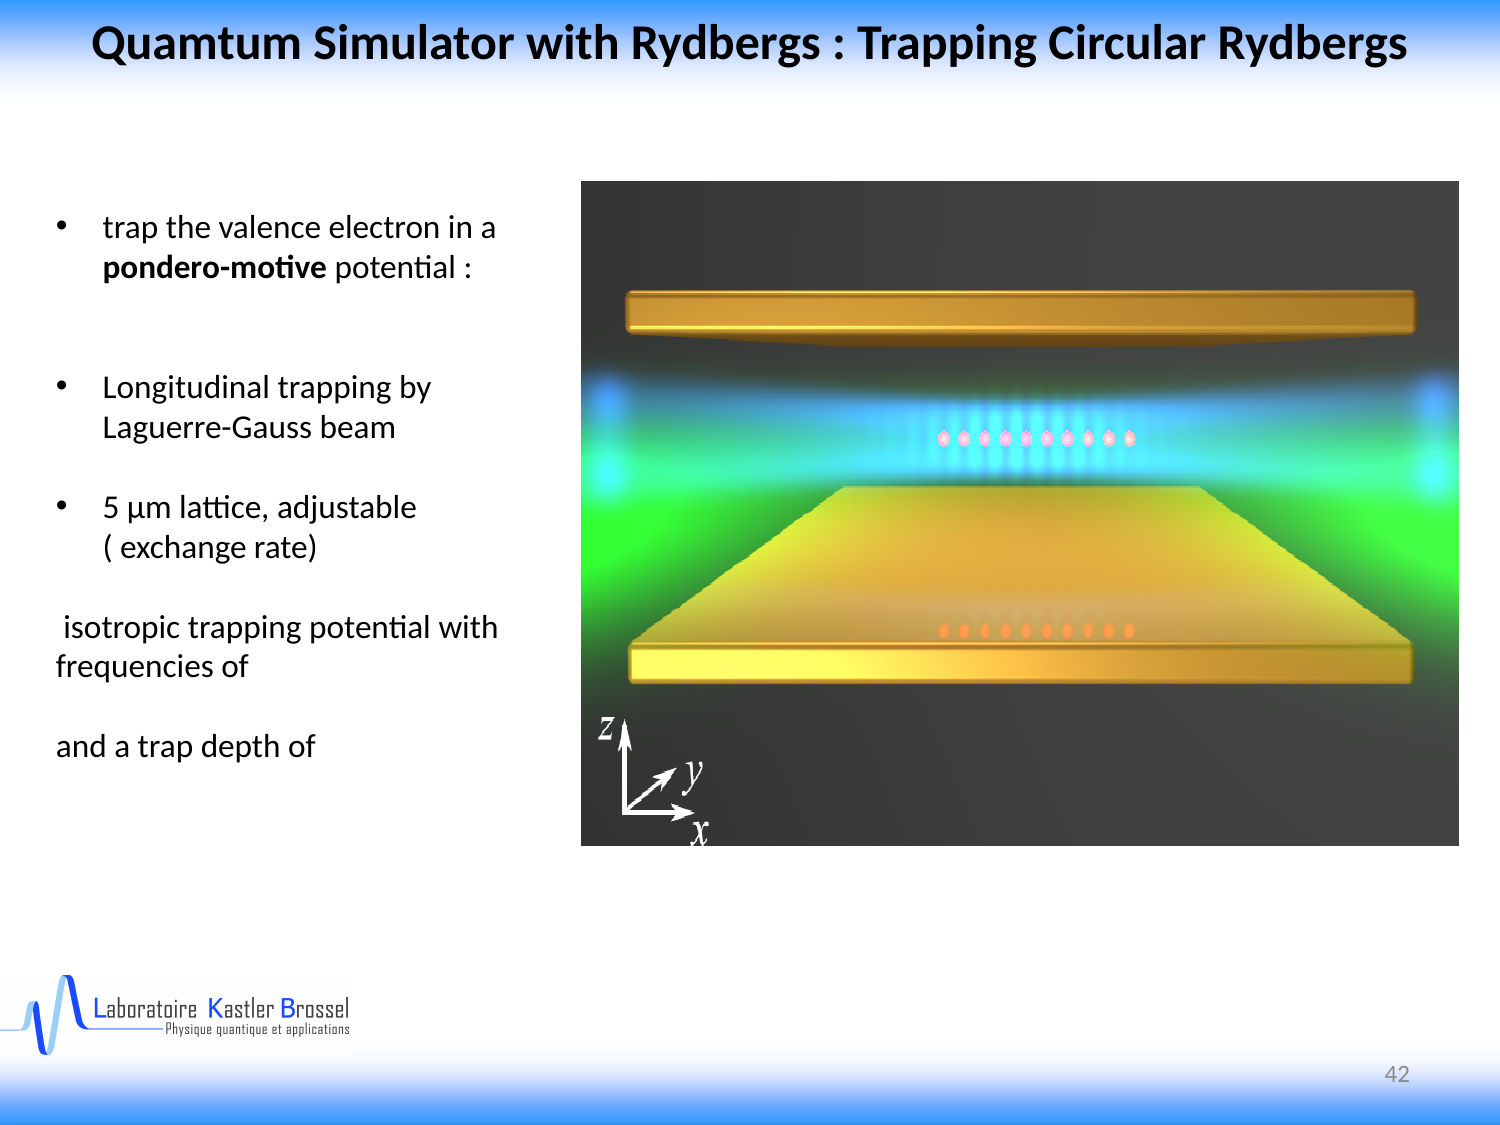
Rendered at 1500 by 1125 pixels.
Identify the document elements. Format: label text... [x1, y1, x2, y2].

title Quamtum Simulator with Rydbergs : Trapping Circular Rydbergs [0, 0, 1500, 79]
slide_number 42 [1074, 1042, 1425, 1103]
picture [0, 79, 1500, 1125]
